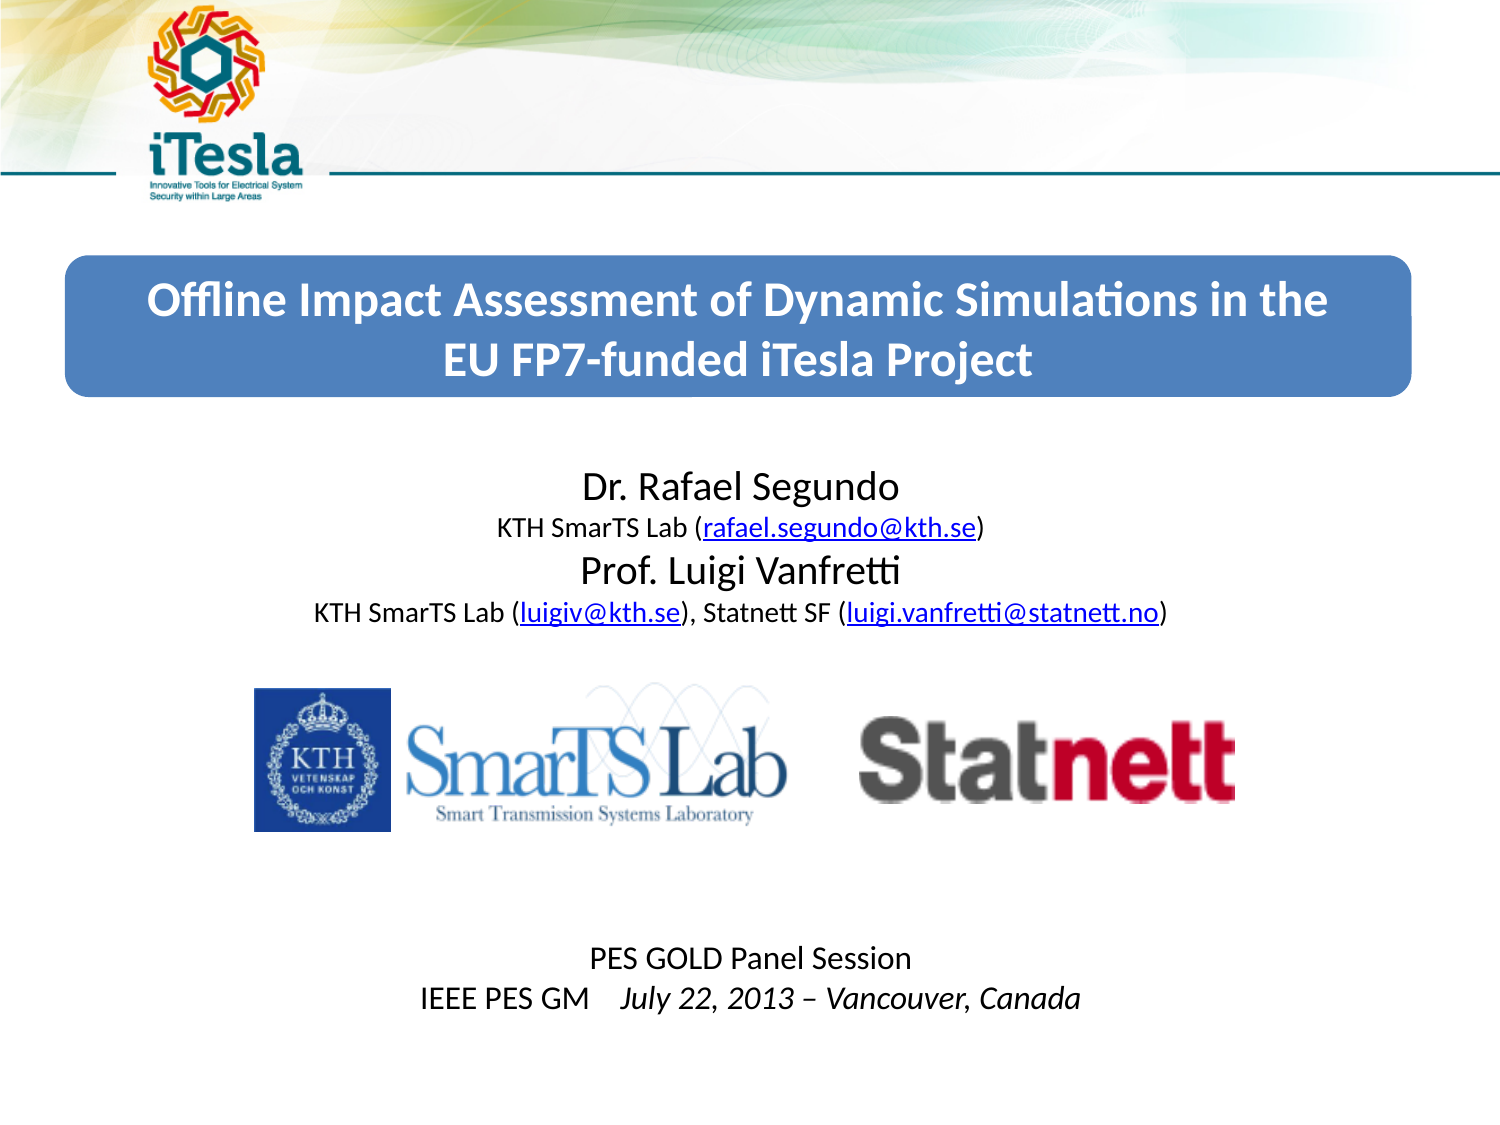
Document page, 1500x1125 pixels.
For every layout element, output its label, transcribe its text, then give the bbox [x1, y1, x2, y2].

text_box Dr. Rafael Segundo KTH SmarTS Lab (rafael.segundo@kth.se) Prof. Luigi Vanfretti KTH SmarTS Lab (luigiv@kth.se), Statnett SF (luigi.vanfretti@statnett.no) [194, 464, 1305, 622]
picture [858, 716, 1235, 804]
picture [0, 0, 1500, 203]
picture [253, 656, 837, 864]
text_box Offline Impact Assessment of Dynamic Simulations in the EU FP7-funded iTesla Project [62, 253, 1414, 400]
text_box PES GOLD Panel Session IEEE PES GM July 22, 2013 – Vancouver, Canada [289, 928, 1213, 1024]
